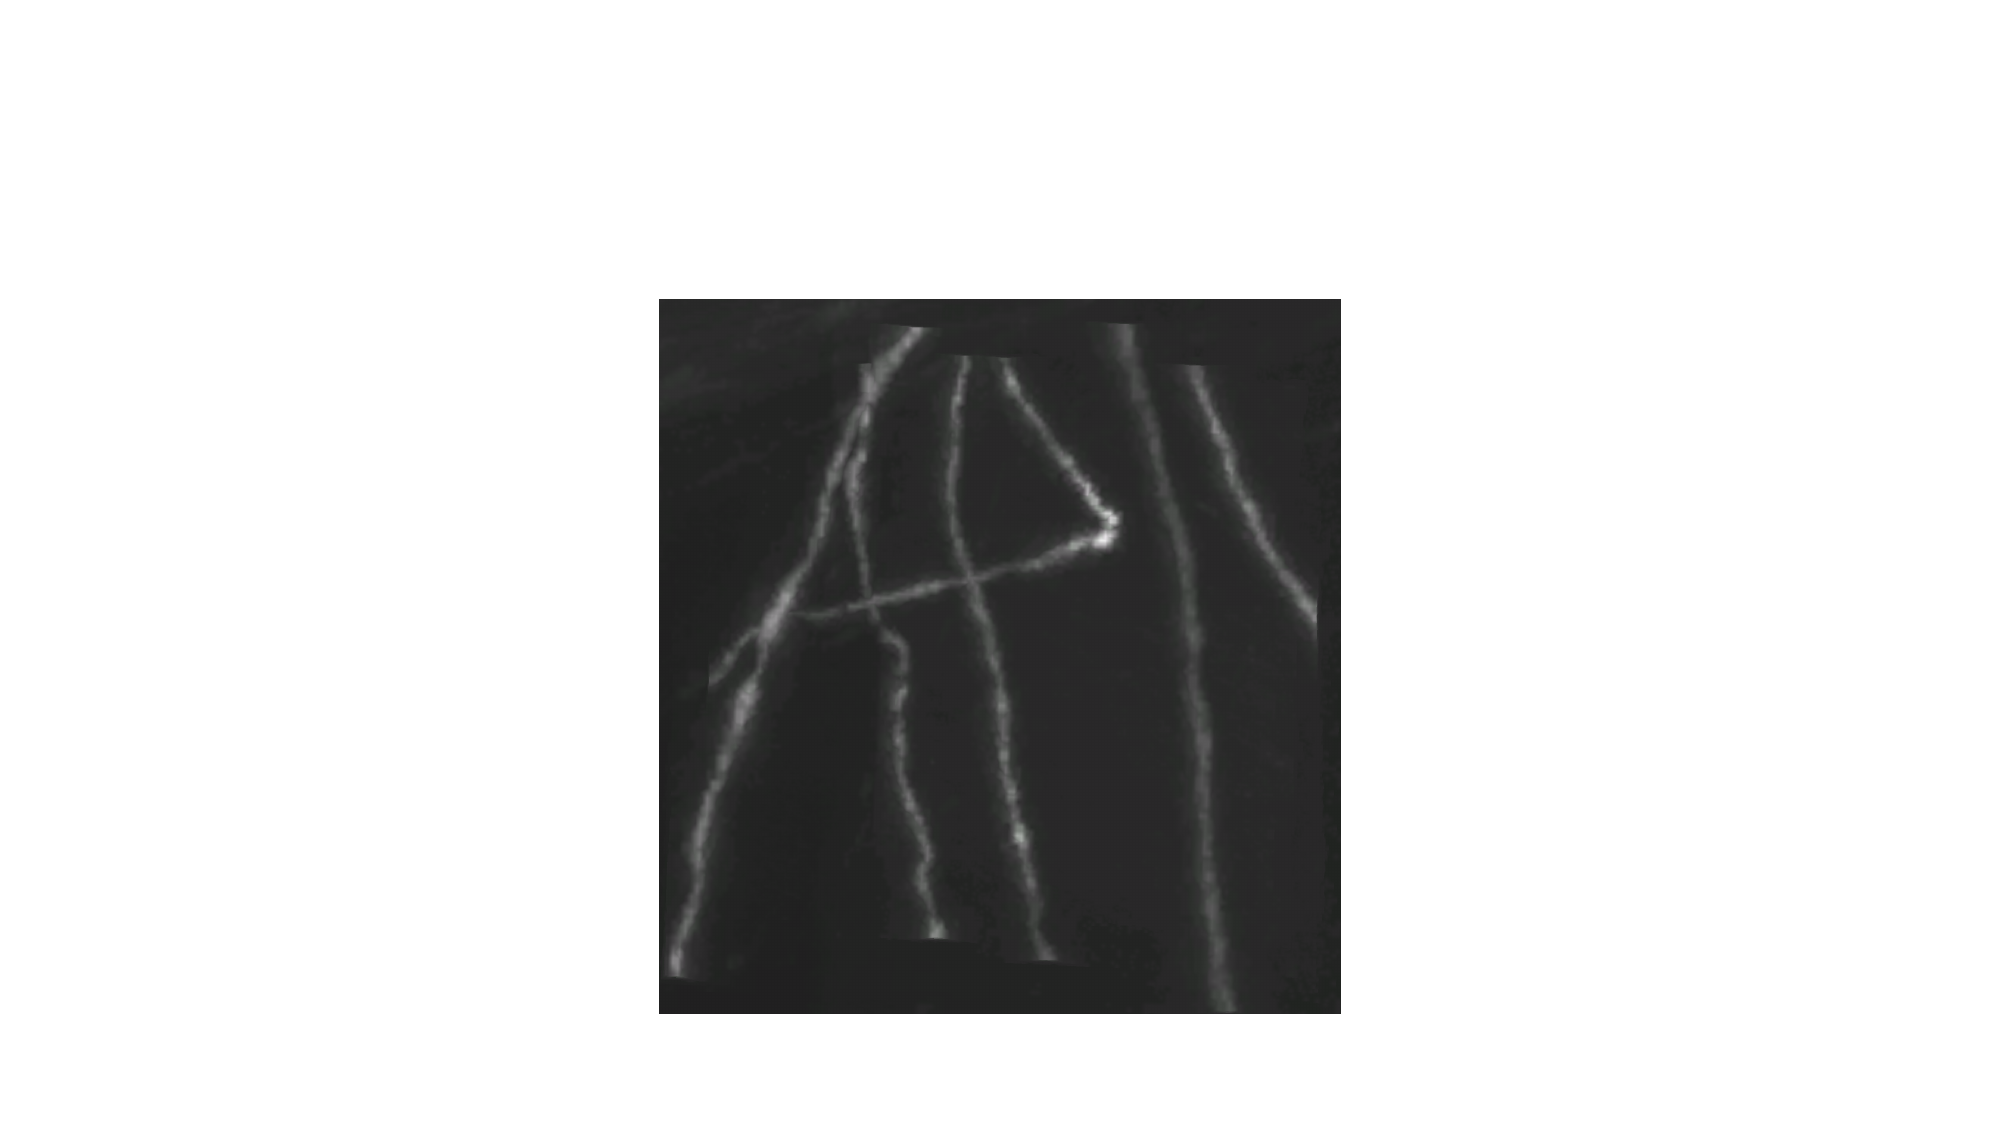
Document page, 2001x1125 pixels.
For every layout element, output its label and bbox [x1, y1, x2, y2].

list [659, 299, 1341, 1014]
